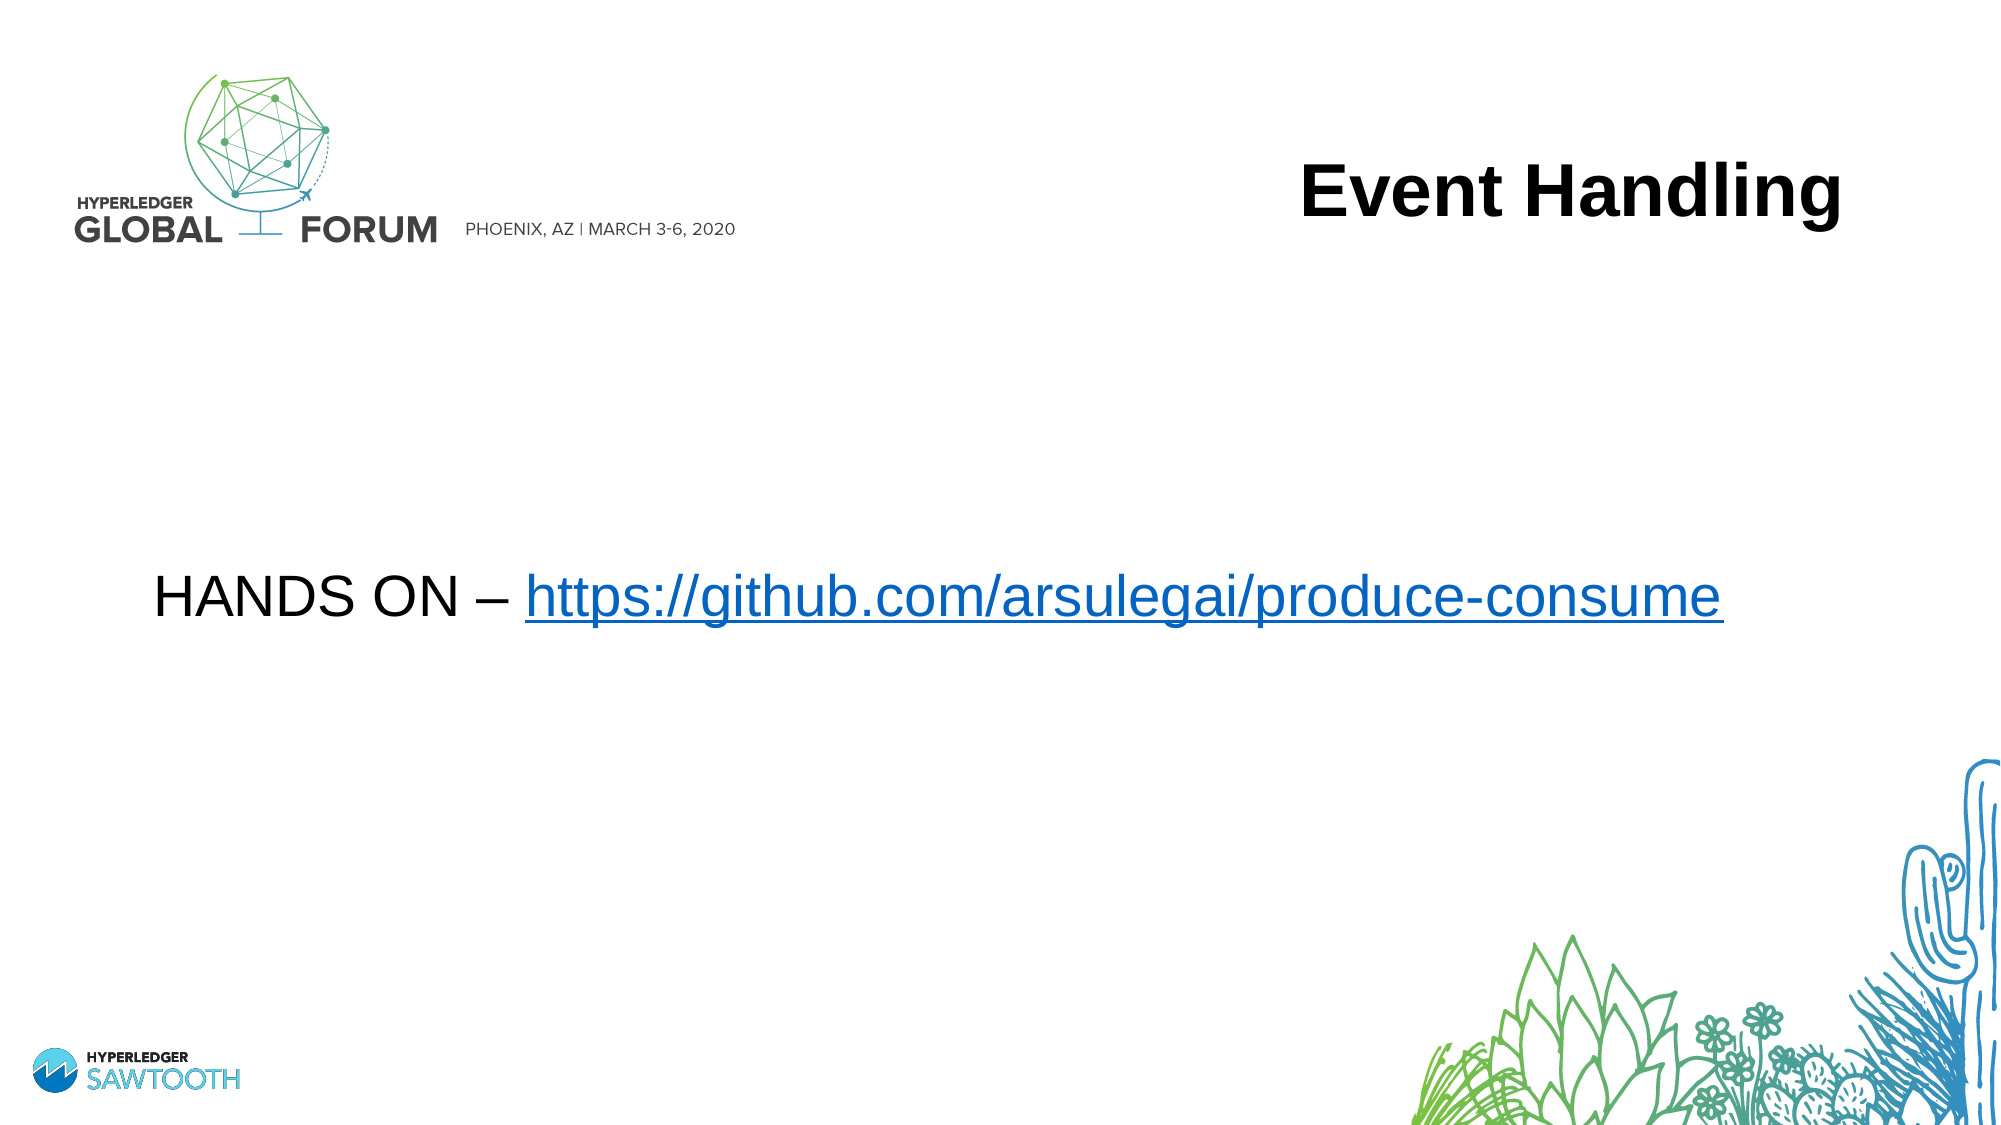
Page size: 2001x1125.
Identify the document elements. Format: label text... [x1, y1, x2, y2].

picture [0, 0, 2001, 1125]
title Event Handling [767, 144, 1860, 255]
list HANDS ON – https://github.com/arsulegai/produce-consume [138, 558, 1862, 669]
